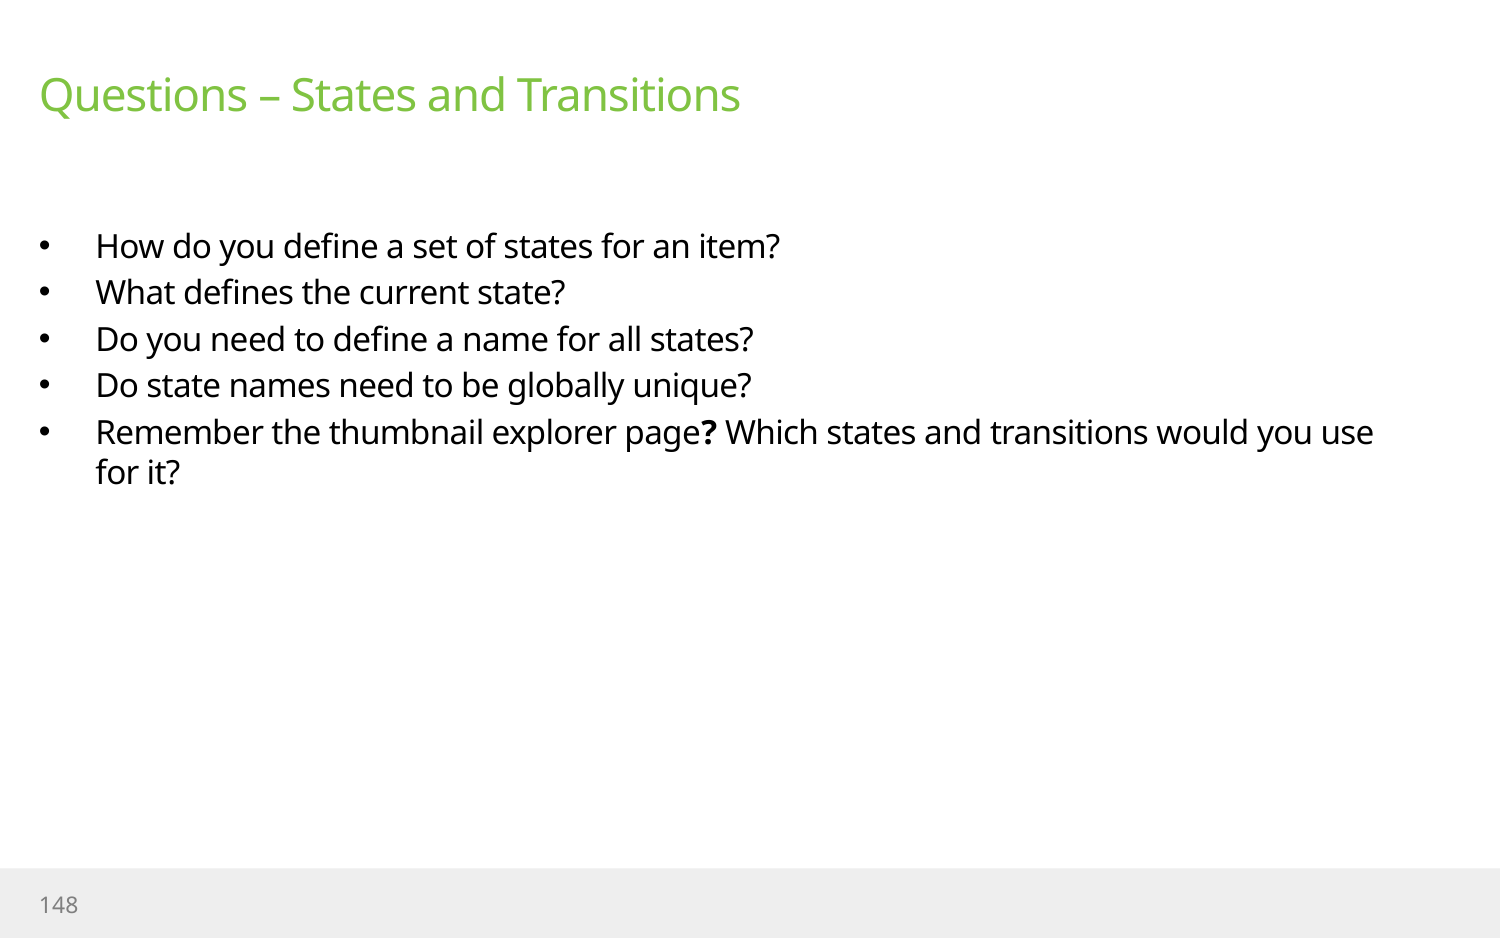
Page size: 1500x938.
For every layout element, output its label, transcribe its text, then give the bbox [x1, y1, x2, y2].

list How do you define a set of states for an item? What defines the current state? Do you need to define a name for all states? Do state names need to be globally unique? Remember the thumbnail explorer page? Which states and transitions would you use for it? [39, 225, 1412, 897]
slide_number 148 [39, 892, 410, 921]
title Questions – States and Transitions [39, 66, 1052, 196]
